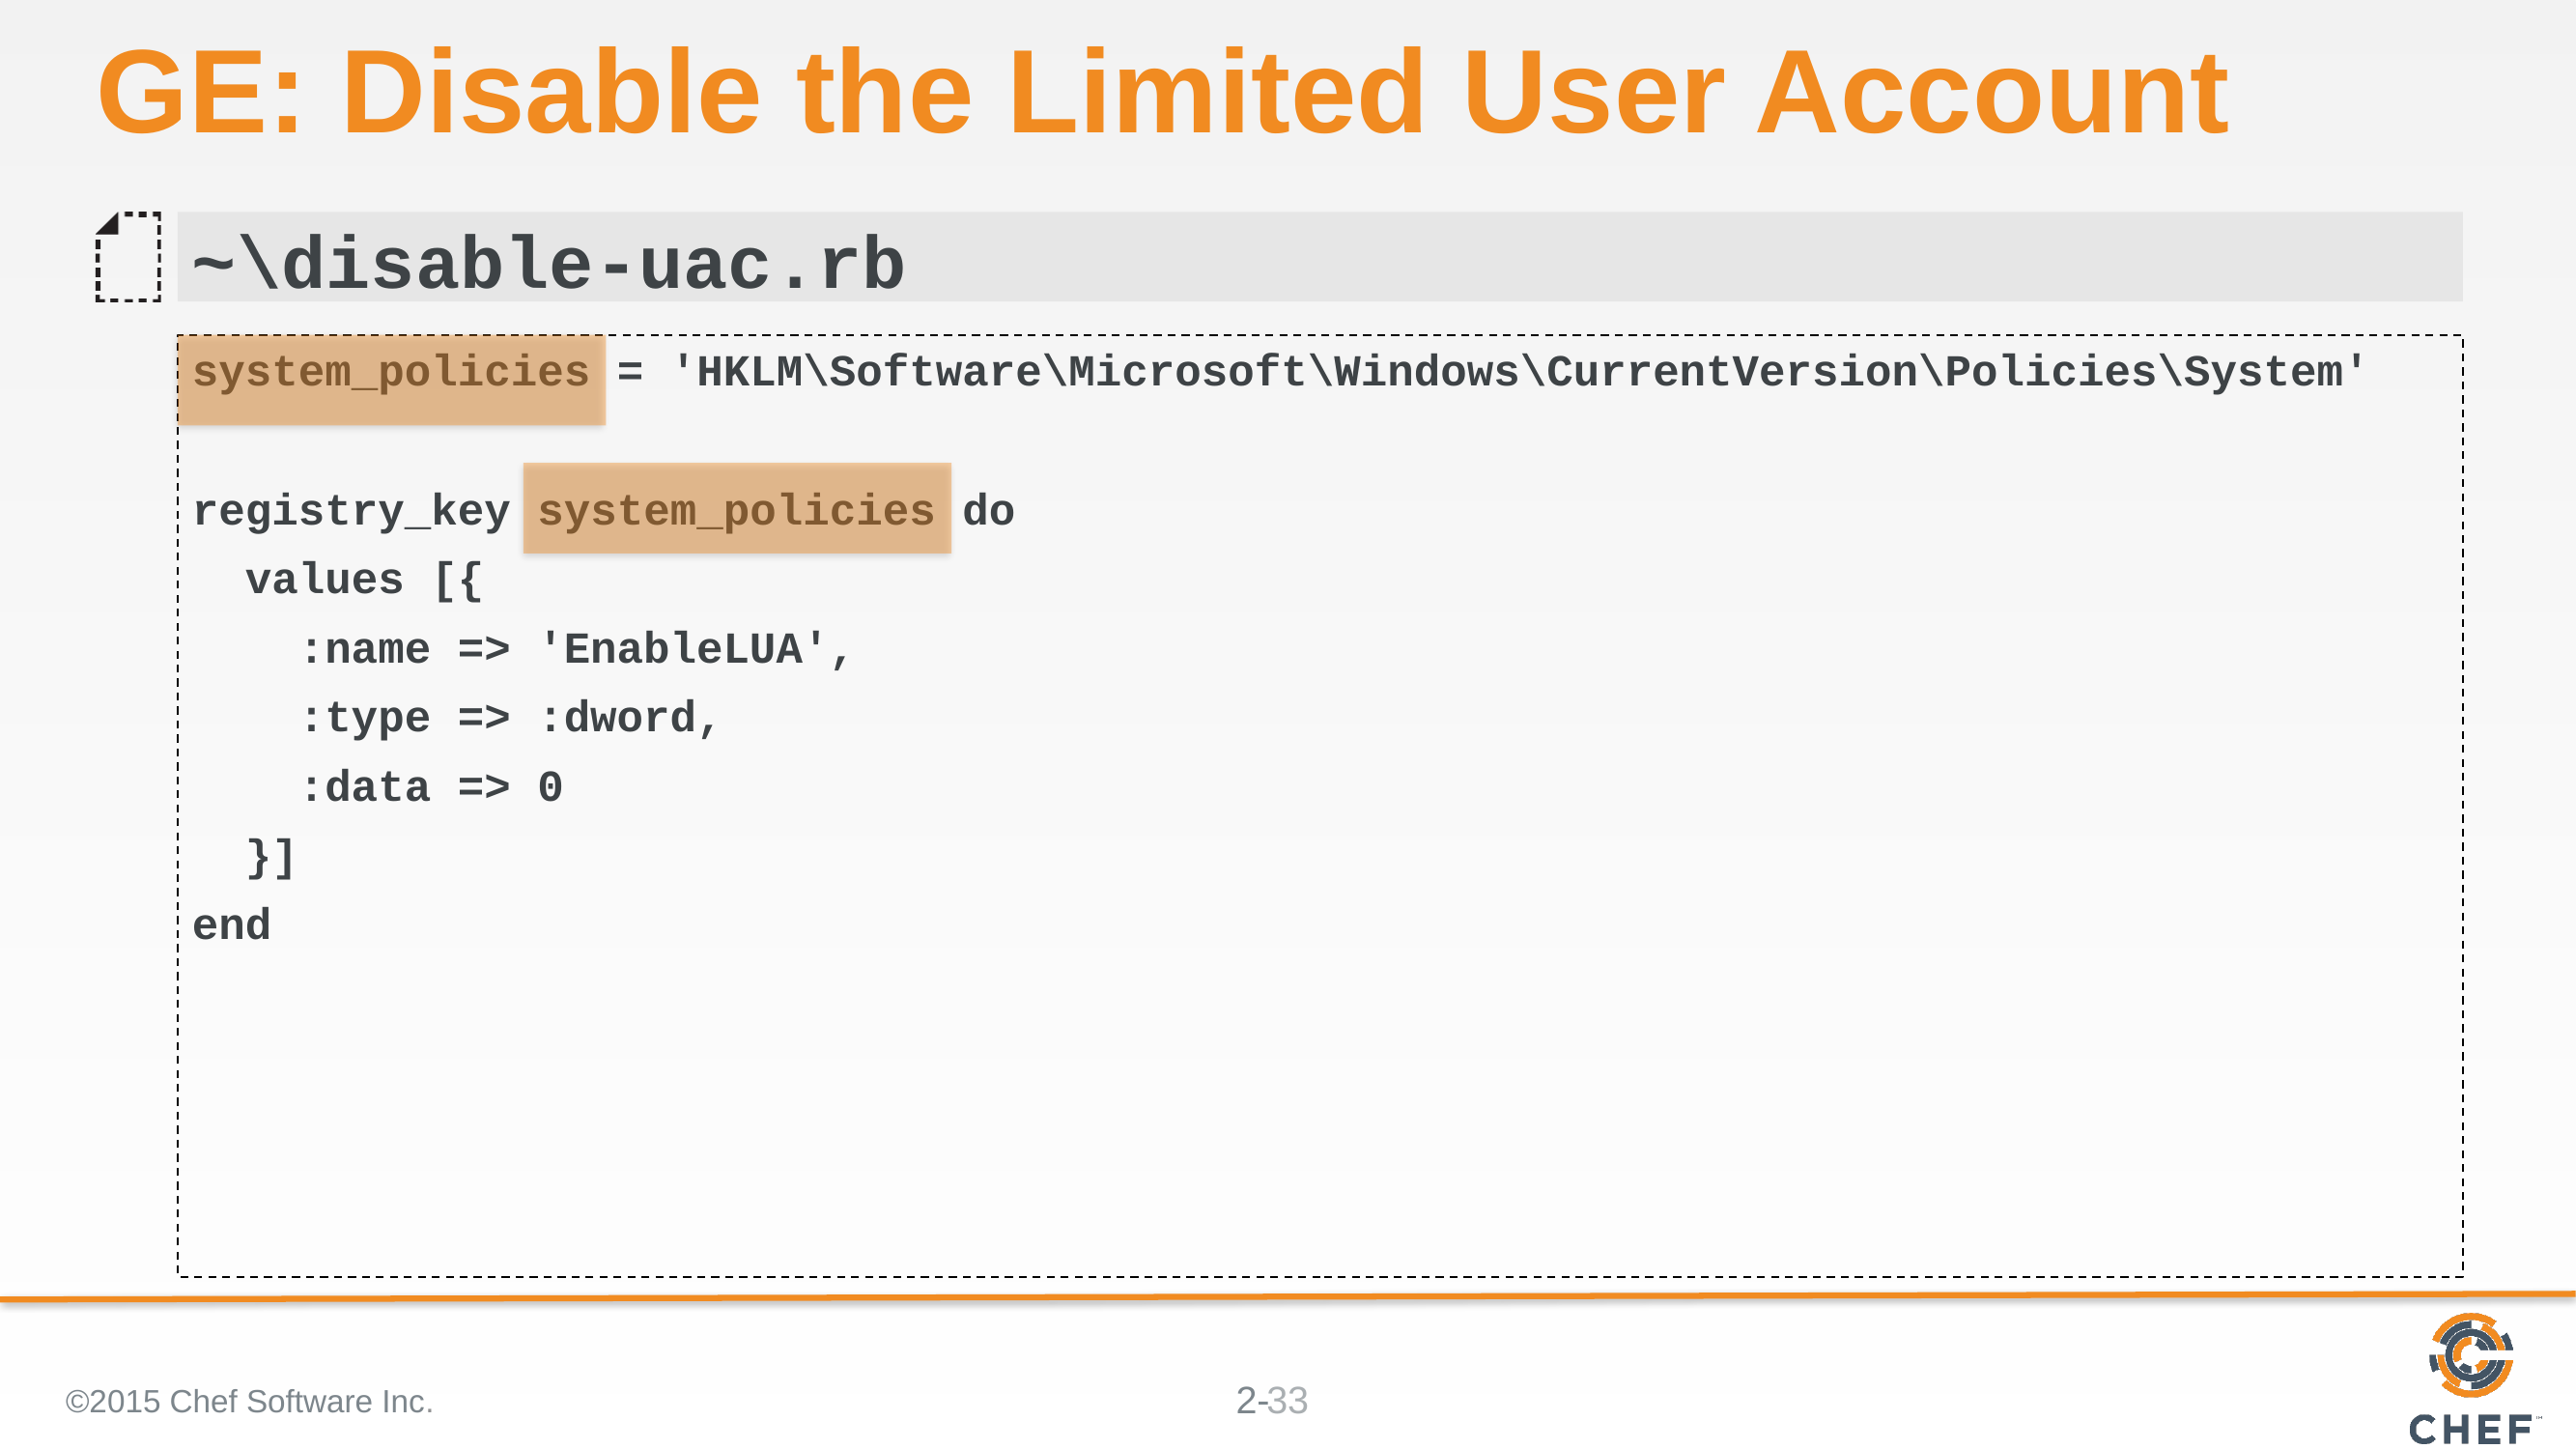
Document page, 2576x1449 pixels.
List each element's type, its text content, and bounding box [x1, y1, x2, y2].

list ~\disable-uac.rb [177, 212, 2463, 302]
list system_policies = 'HKLM\Software\Microsoft\Windows\CurrentVersion\Policies\System' registry_key system_policies do values [{ :name => 'EnableLUA', :type => :dword, :data => 0 }] end [177, 334, 2464, 1278]
footer ©2015 Chef Software Inc. [51, 1359, 952, 1440]
slide_number 33 [998, 1359, 1578, 1437]
text_box [523, 462, 952, 554]
picture [2399, 1297, 2550, 1449]
text_box [177, 334, 607, 426]
title GE: Disable the Limited User Account [96, 30, 2463, 162]
